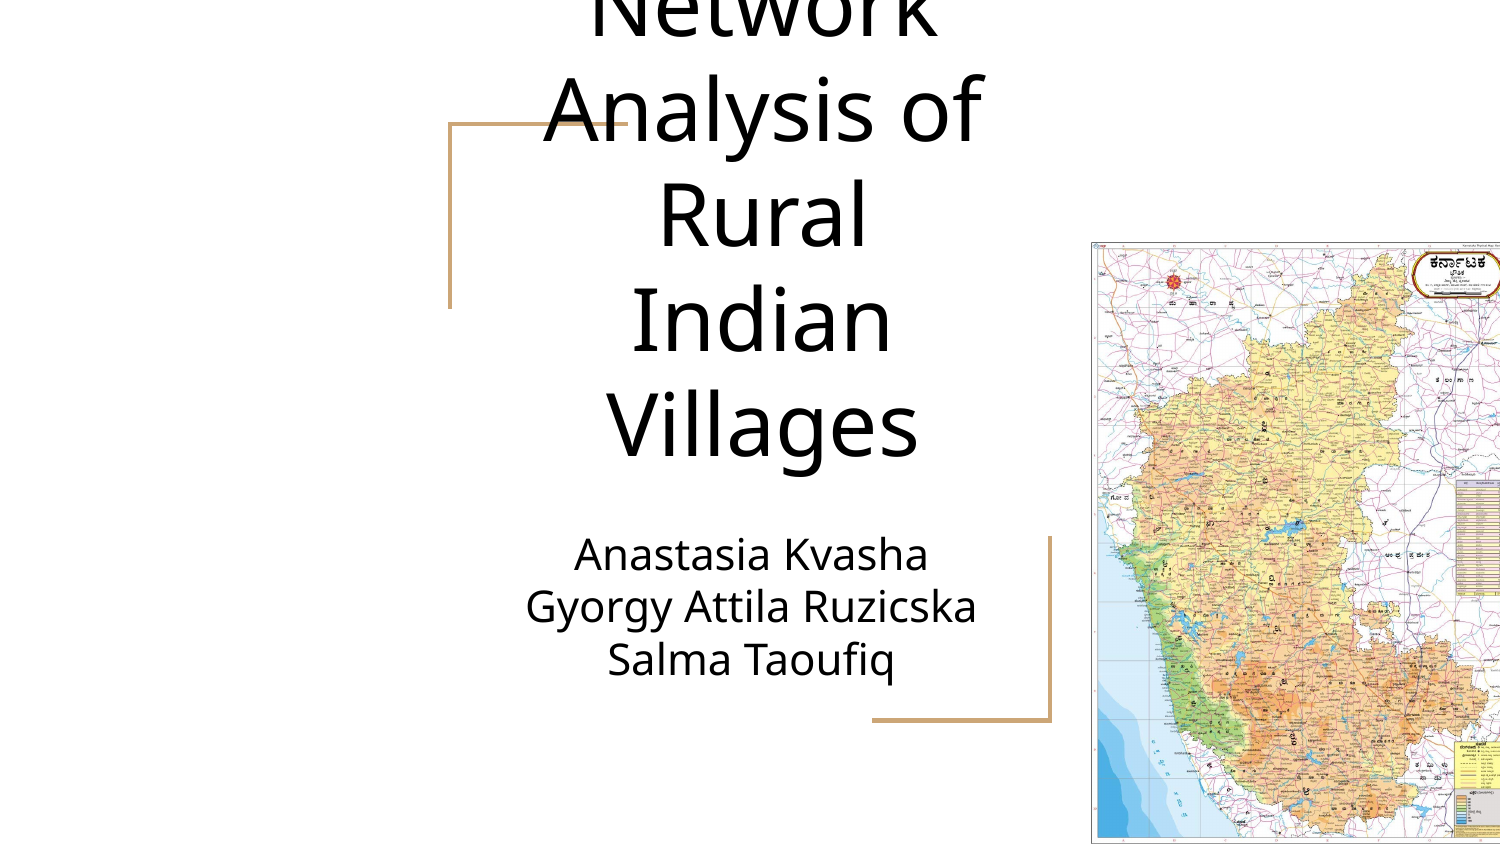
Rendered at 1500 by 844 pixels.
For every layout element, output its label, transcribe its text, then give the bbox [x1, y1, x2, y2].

picture [1091, 241, 1500, 844]
subtitle Anastasia Kvasha Gyorgy Attila Ruzicska Salma Taoufiq [499, 511, 1004, 705]
title A Social Network Analysis of Rural Indian Villages [499, 150, 1028, 490]
